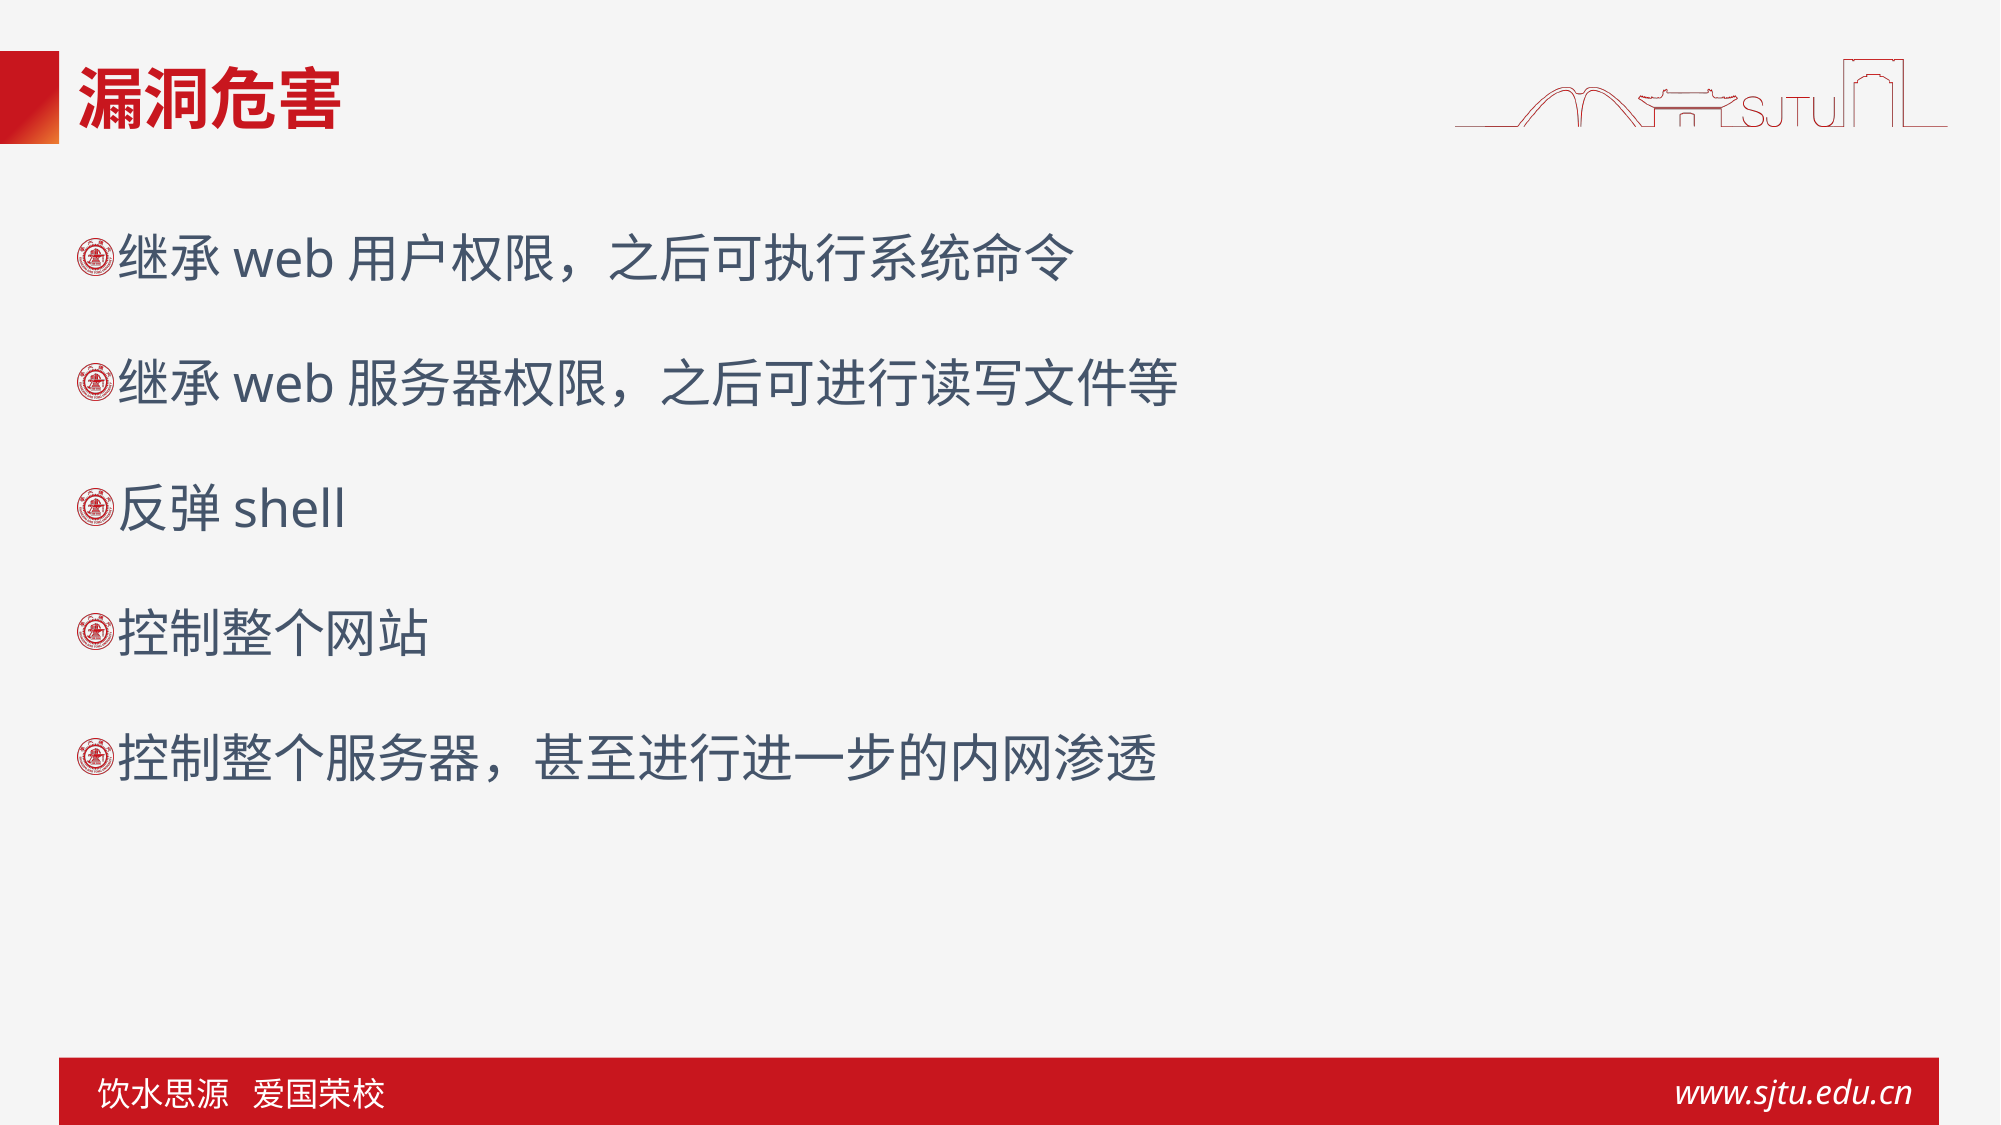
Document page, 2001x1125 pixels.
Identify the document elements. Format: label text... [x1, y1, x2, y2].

picture [77, 363, 114, 401]
picture [1530, 59, 1948, 127]
picture [77, 488, 114, 526]
picture [77, 613, 114, 650]
title 漏洞危害 [62, 43, 1530, 152]
picture [77, 238, 114, 276]
picture [77, 738, 114, 775]
list 继承web用户权限，之后可执行系统命令 继承web服务器权限，之后可进行读写文件等 反弹shell 控制整个网站 控制整个服务器，甚至进行进一步的内网渗透 [62, 187, 1938, 1007]
